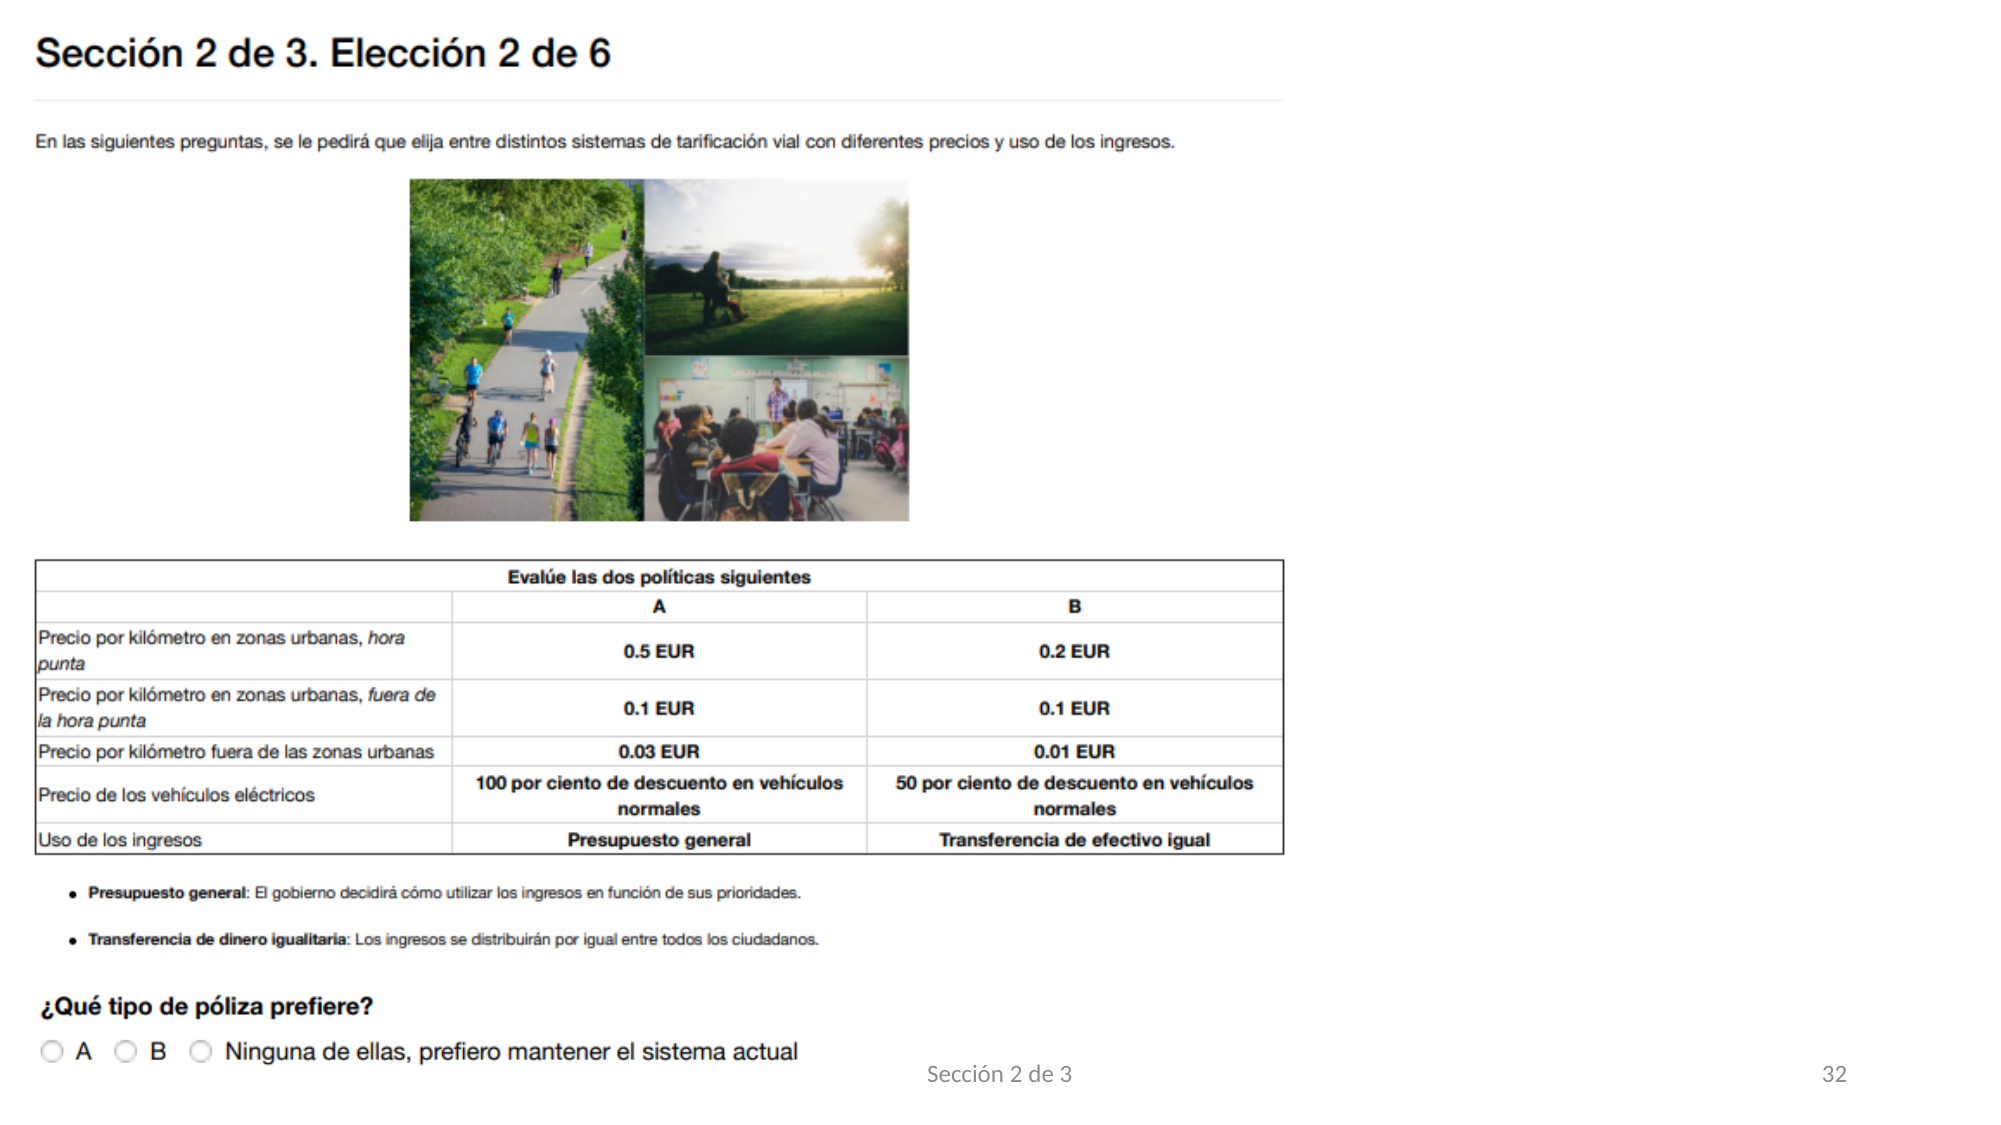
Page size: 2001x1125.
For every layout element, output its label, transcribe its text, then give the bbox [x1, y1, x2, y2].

slide_number 32 [1412, 1042, 1863, 1103]
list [23, 22, 1302, 959]
picture [23, 968, 1076, 1082]
footer Sección 2 de 3 [662, 1042, 1338, 1103]
